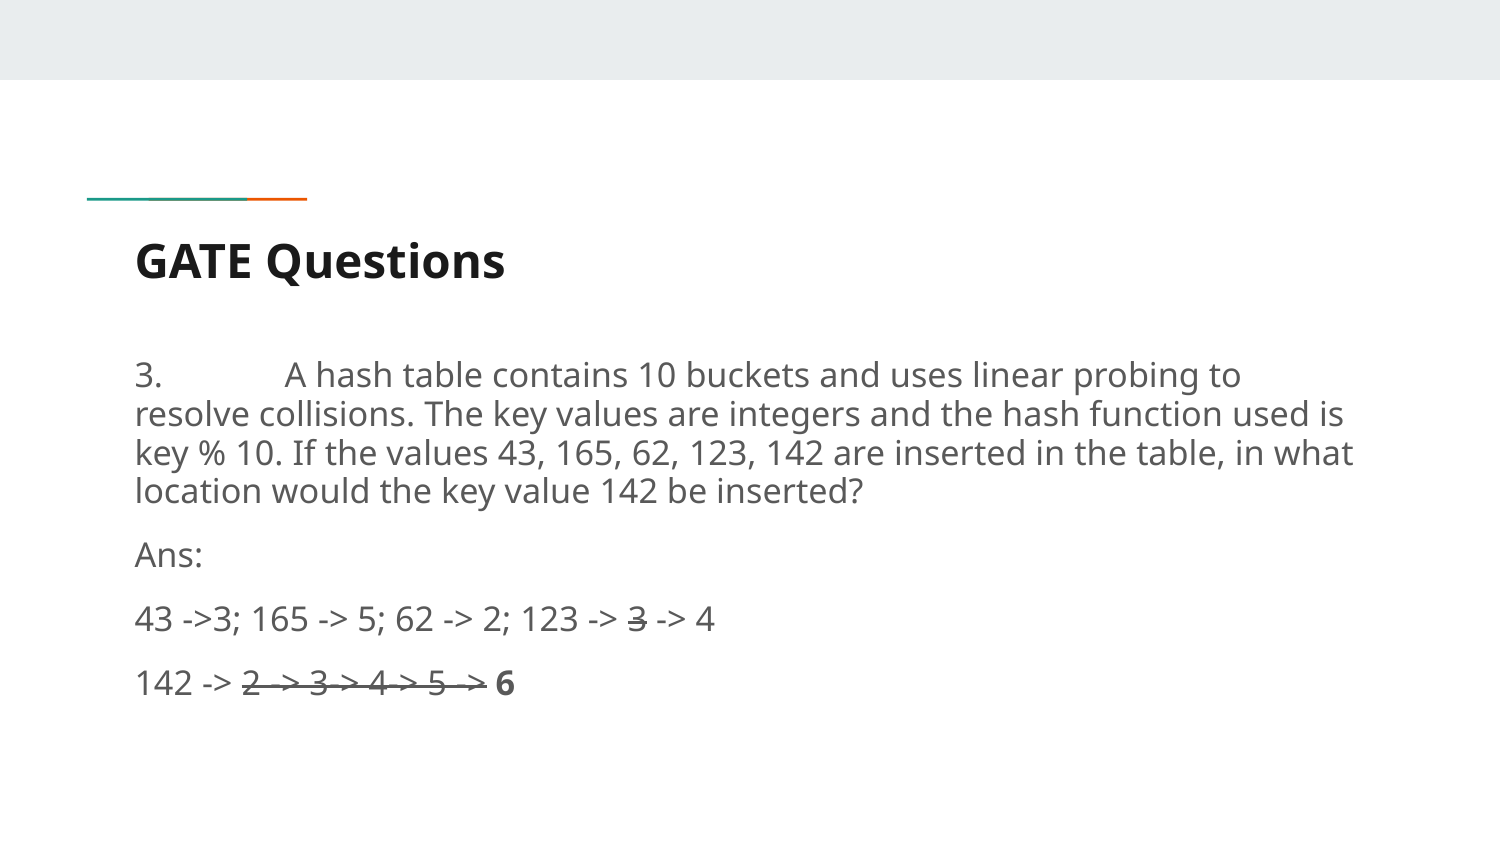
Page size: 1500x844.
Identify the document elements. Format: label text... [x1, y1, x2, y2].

list 3. A hash table contains 10 buckets and uses linear probing to resolve collisions. The key values are integers and the hash function used is key % 10. If the values 43, 165, 62, 123, 142 are inserted in the table, in what location would the key value 142 be inserted? Ans: 43 ->3; 165 -> 5; 62 -> 2; 123 -> 3 -> 4 142 -> 2 -> 3-> 4-> 5 -> 6 [119, 341, 1381, 832]
title GATE Questions [119, 216, 1381, 305]
